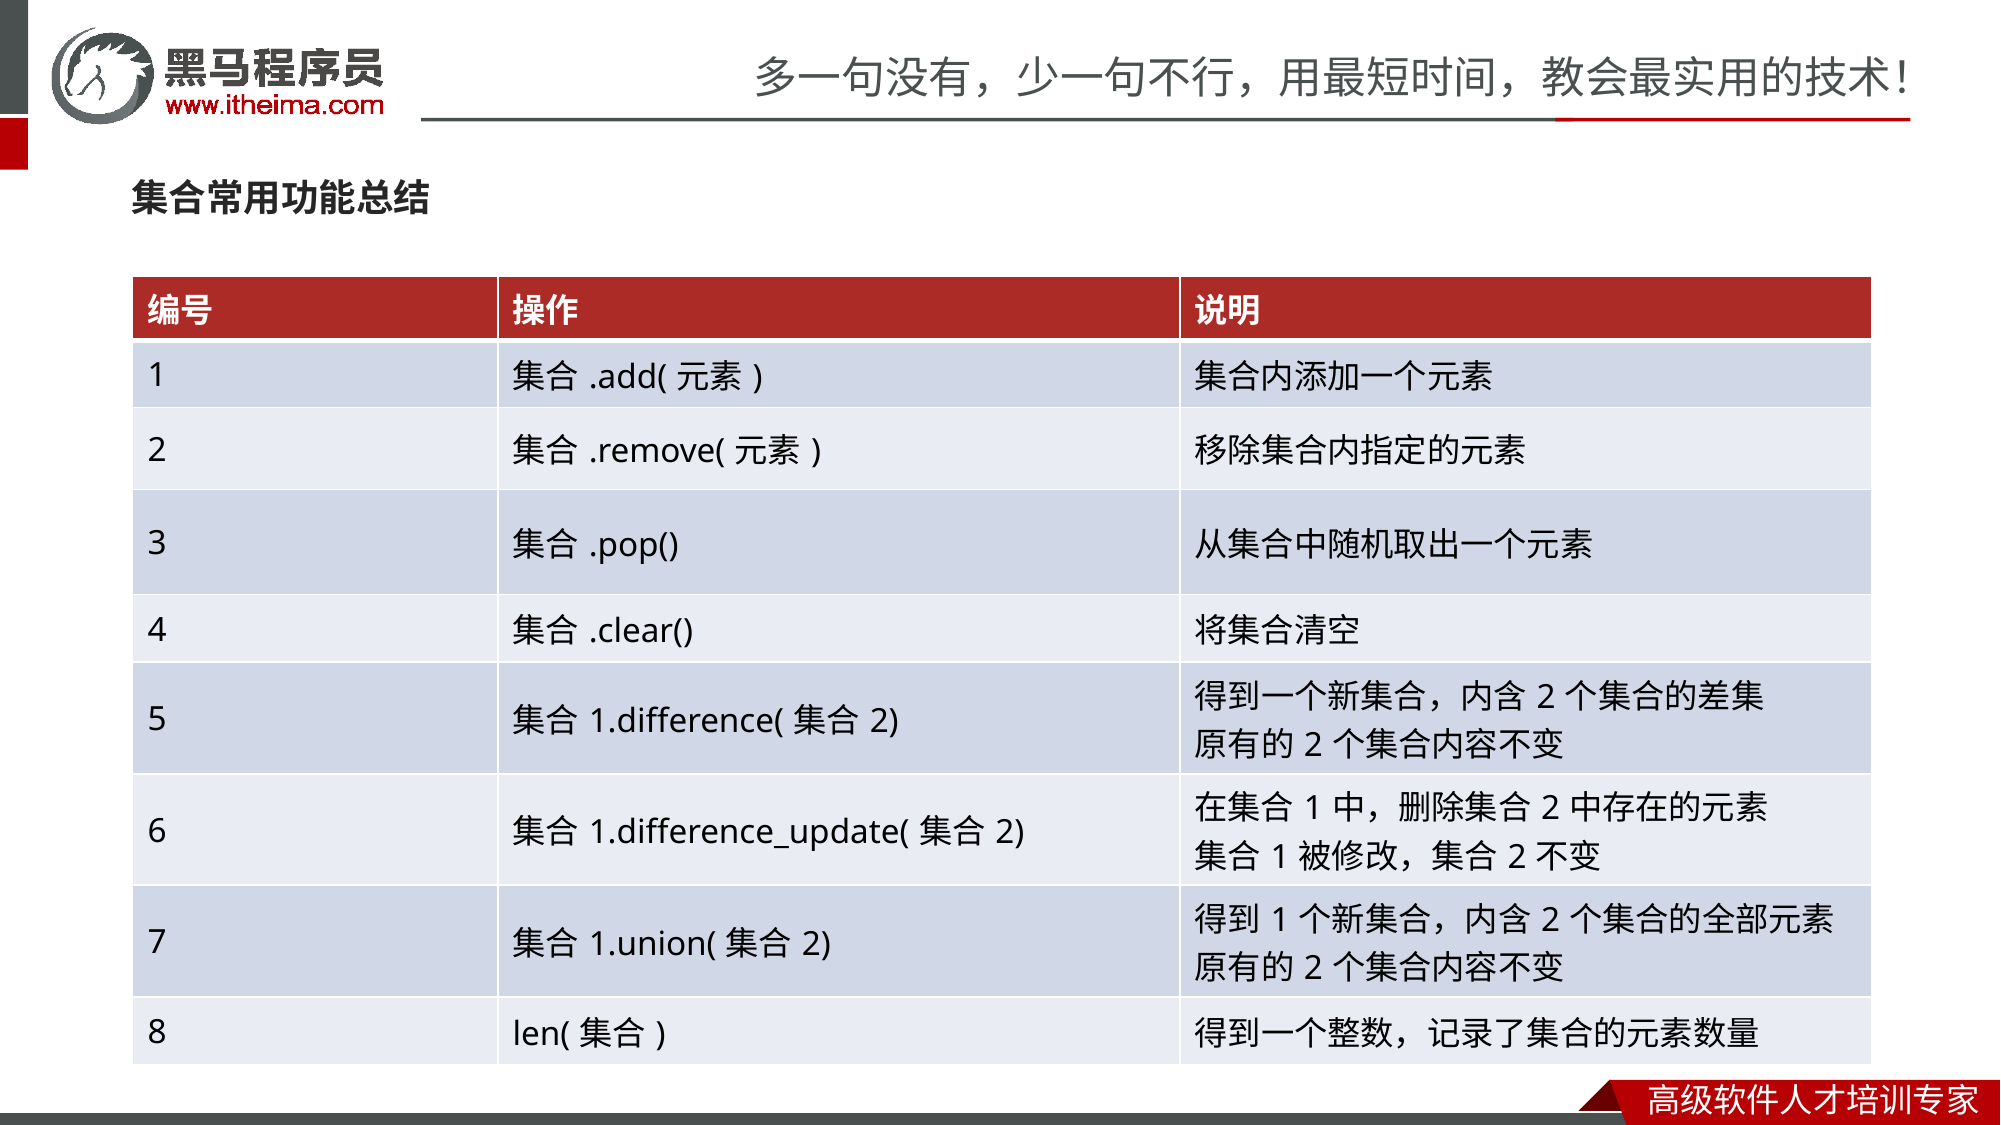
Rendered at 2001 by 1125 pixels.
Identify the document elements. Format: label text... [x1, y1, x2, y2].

table_cell 集合.add(元素) [499, 343, 1179, 407]
table_cell 8 [133, 998, 497, 1064]
table_cell 集合1.difference_update(集合2) [499, 775, 1179, 884]
table_cell 集合1.difference(集合2) [499, 663, 1179, 773]
table_cell 5 [133, 663, 497, 773]
table_cell 将集合清空 [1181, 595, 1871, 661]
table_cell 集合.pop() [499, 490, 1179, 594]
table_cell 3 [133, 490, 497, 594]
table_cell 集合.remove(元素) [499, 408, 1179, 489]
table_cell 从集合中随机取出一个元素 [1181, 490, 1871, 594]
table_cell 6 [133, 775, 497, 884]
table_cell 4 [133, 595, 497, 661]
table_header 说明 [1181, 277, 1871, 338]
table_cell 在集合1中，删除集合2中存在的元素 集合1被修改，集合2不变 [1181, 775, 1871, 884]
table_cell len(集合) [499, 998, 1179, 1064]
table_cell 集合.clear() [499, 595, 1179, 661]
table_cell 1 [133, 343, 497, 407]
picture [50, 26, 384, 125]
table_header 操作 [499, 277, 1179, 338]
table_cell 得到一个整数，记录了集合的元素数量 [1181, 998, 1871, 1064]
table_header 编号 [133, 277, 497, 338]
table_cell 得到一个新集合，内含2个集合的差集 原有的2个集合内容不变 [1181, 663, 1871, 773]
table_cell 7 [133, 886, 497, 996]
table_cell 集合内添加一个元素 [1181, 343, 1871, 407]
table_cell 2 [133, 408, 497, 489]
table_cell 移除集合内指定的元素 [1181, 408, 1871, 489]
table_cell 得到1个新集合，内含2个集合的全部元素 原有的2个集合内容不变 [1181, 886, 1871, 996]
list 集合常用功能总结 [116, 154, 1872, 239]
table_cell 集合1.union(集合2) [499, 886, 1179, 996]
